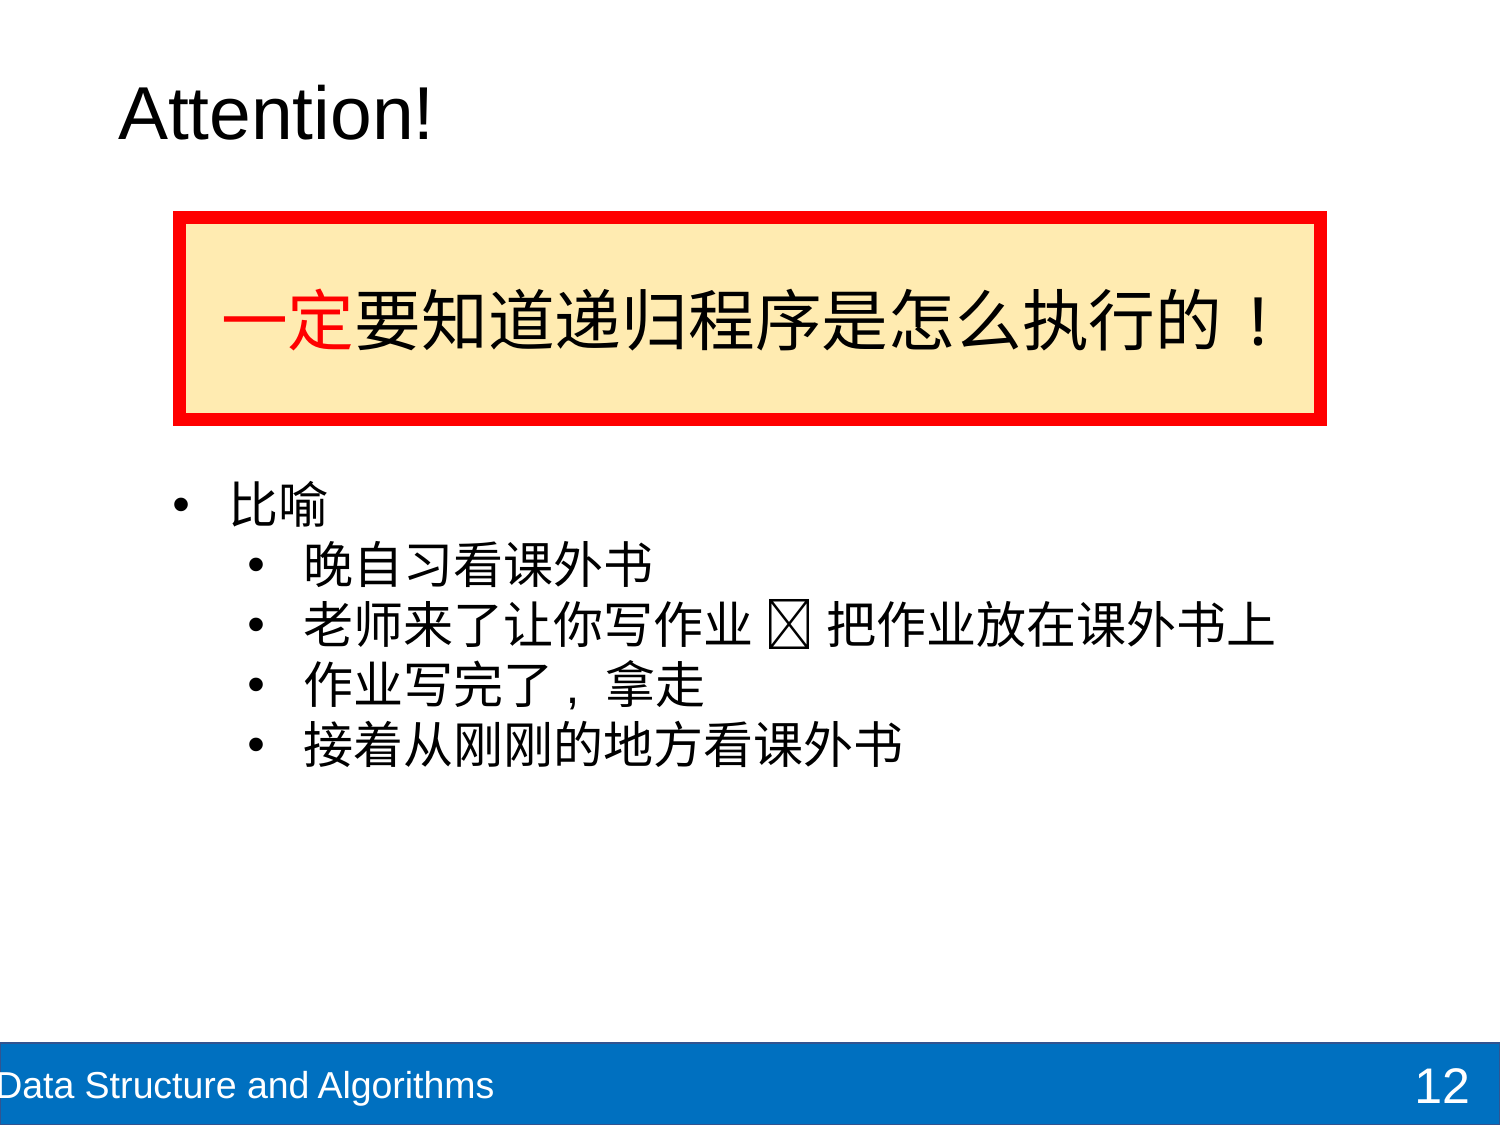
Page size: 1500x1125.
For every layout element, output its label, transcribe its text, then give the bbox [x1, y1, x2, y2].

title Attention! [103, 59, 1397, 171]
text_box 比喻 晚自习看课外书 老师来了让你写作业  把作业放在课外书上 作业写完了, 拿走 接着从刚刚的地方看课外书 [157, 466, 1292, 782]
text_box 一定要知道递归程序是怎么执行的! [178, 217, 1321, 421]
slide_number 12 [1147, 1054, 1485, 1114]
